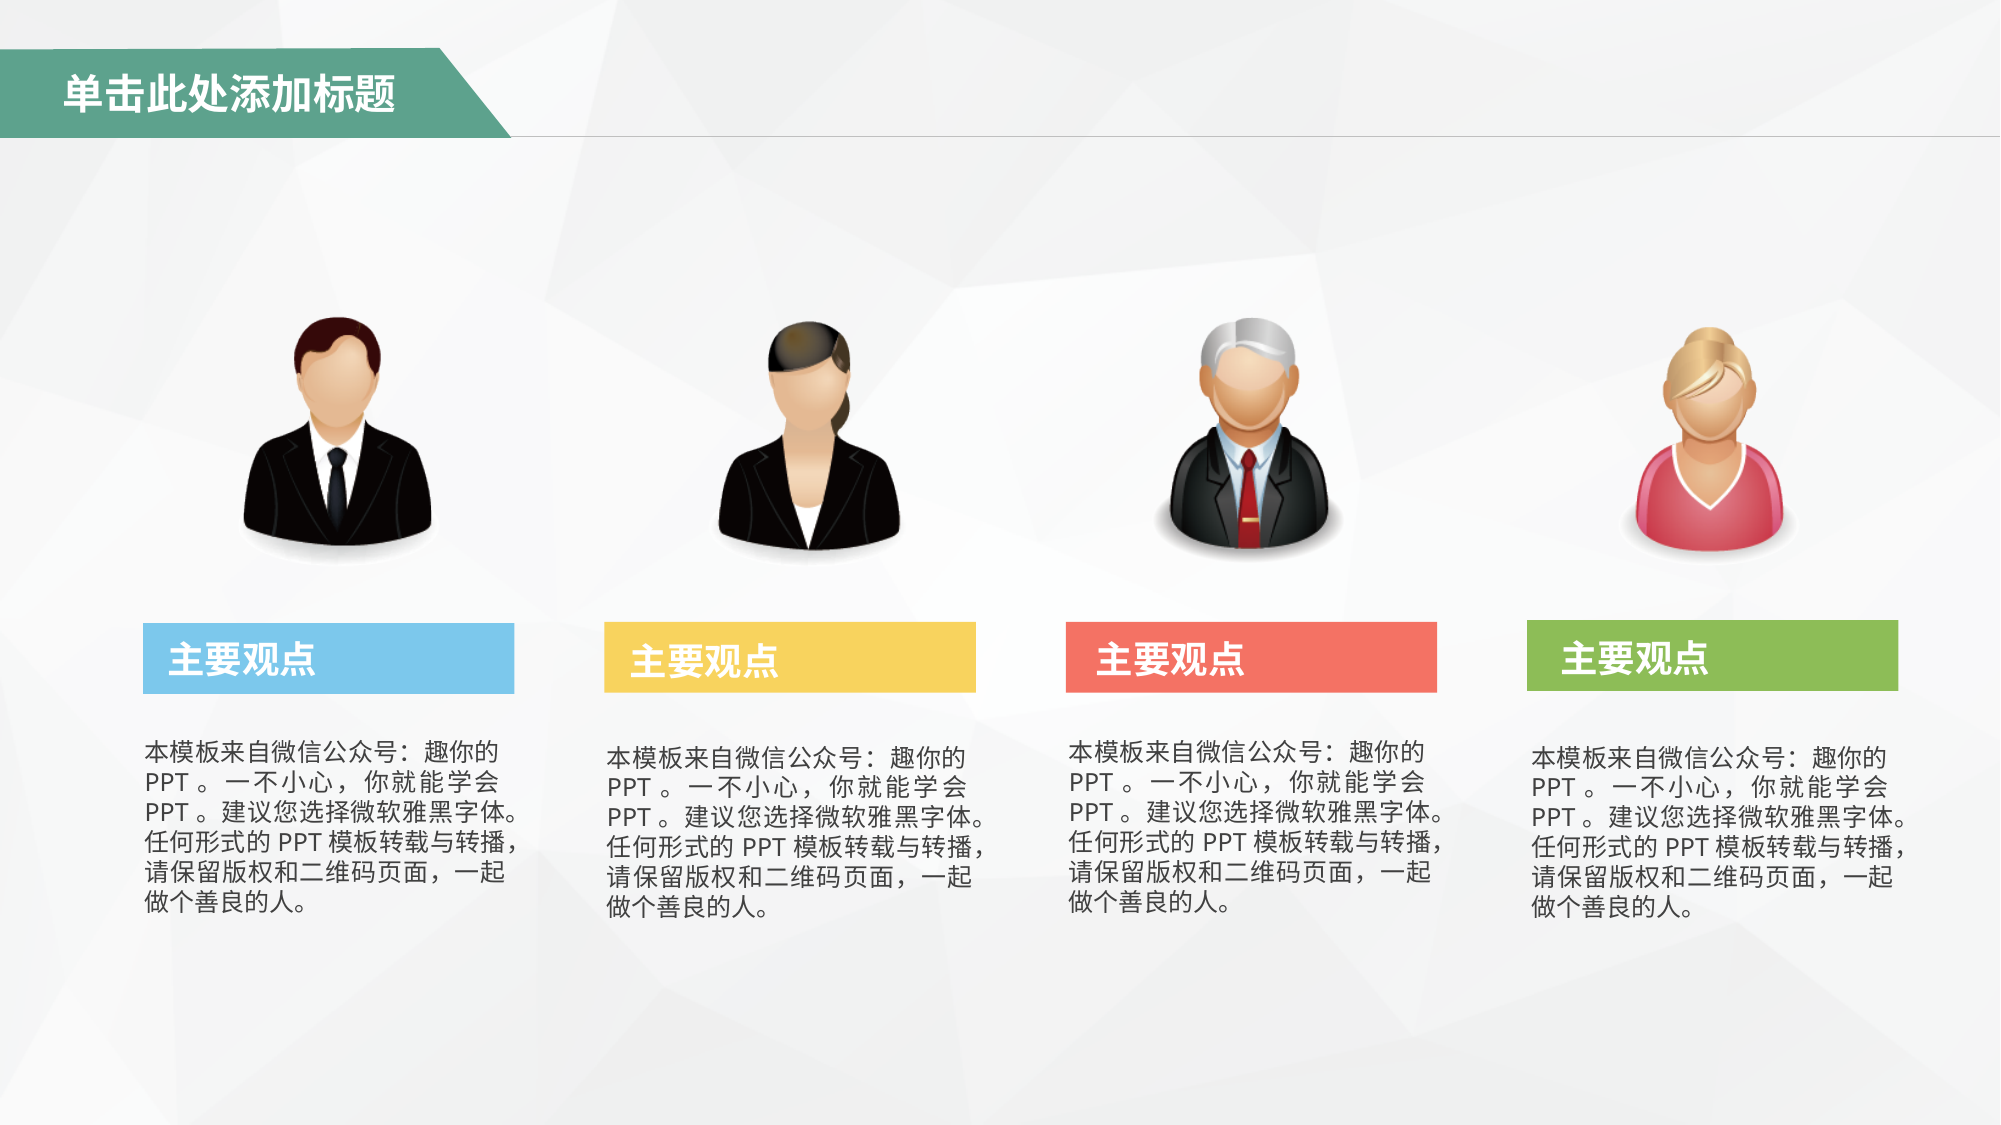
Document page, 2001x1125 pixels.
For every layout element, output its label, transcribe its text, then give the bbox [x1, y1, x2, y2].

text_box 本模板来自微信公众号：趣你的PPT。一不小心，你就能学会PPT。建议您选择微软雅黑字体。任何形式的PPT模板转载与转播，请保留版权和二维码页面，一起做个善良的人。 [129, 729, 522, 924]
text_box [604, 621, 976, 693]
picture [0, 0, 2001, 1125]
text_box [1065, 621, 1438, 693]
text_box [1527, 619, 1899, 691]
text_box 本模板来自微信公众号：趣你的PPT。一不小心，你就能学会PPT。建议您选择微软雅黑字体。任何形式的PPT模板转载与转播，请保留版权和二维码页面，一起做个善良的人。 [592, 734, 989, 929]
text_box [0, 47, 2000, 138]
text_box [143, 622, 515, 694]
text_box 本模板来自微信公众号：趣你的PPT。一不小心，你就能学会PPT。建议您选择微软雅黑字体。任何形式的PPT模板转载与转播，请保留版权和二维码页面，一起做个善良的人。 [1516, 734, 1910, 929]
text_box 本模板来自微信公众号：趣你的PPT。一不小心，你就能学会PPT。建议您选择微软雅黑字体。任何形式的PPT模板转载与转播，请保留版权和二维码页面，一起做个善良的人。 [1054, 729, 1447, 924]
